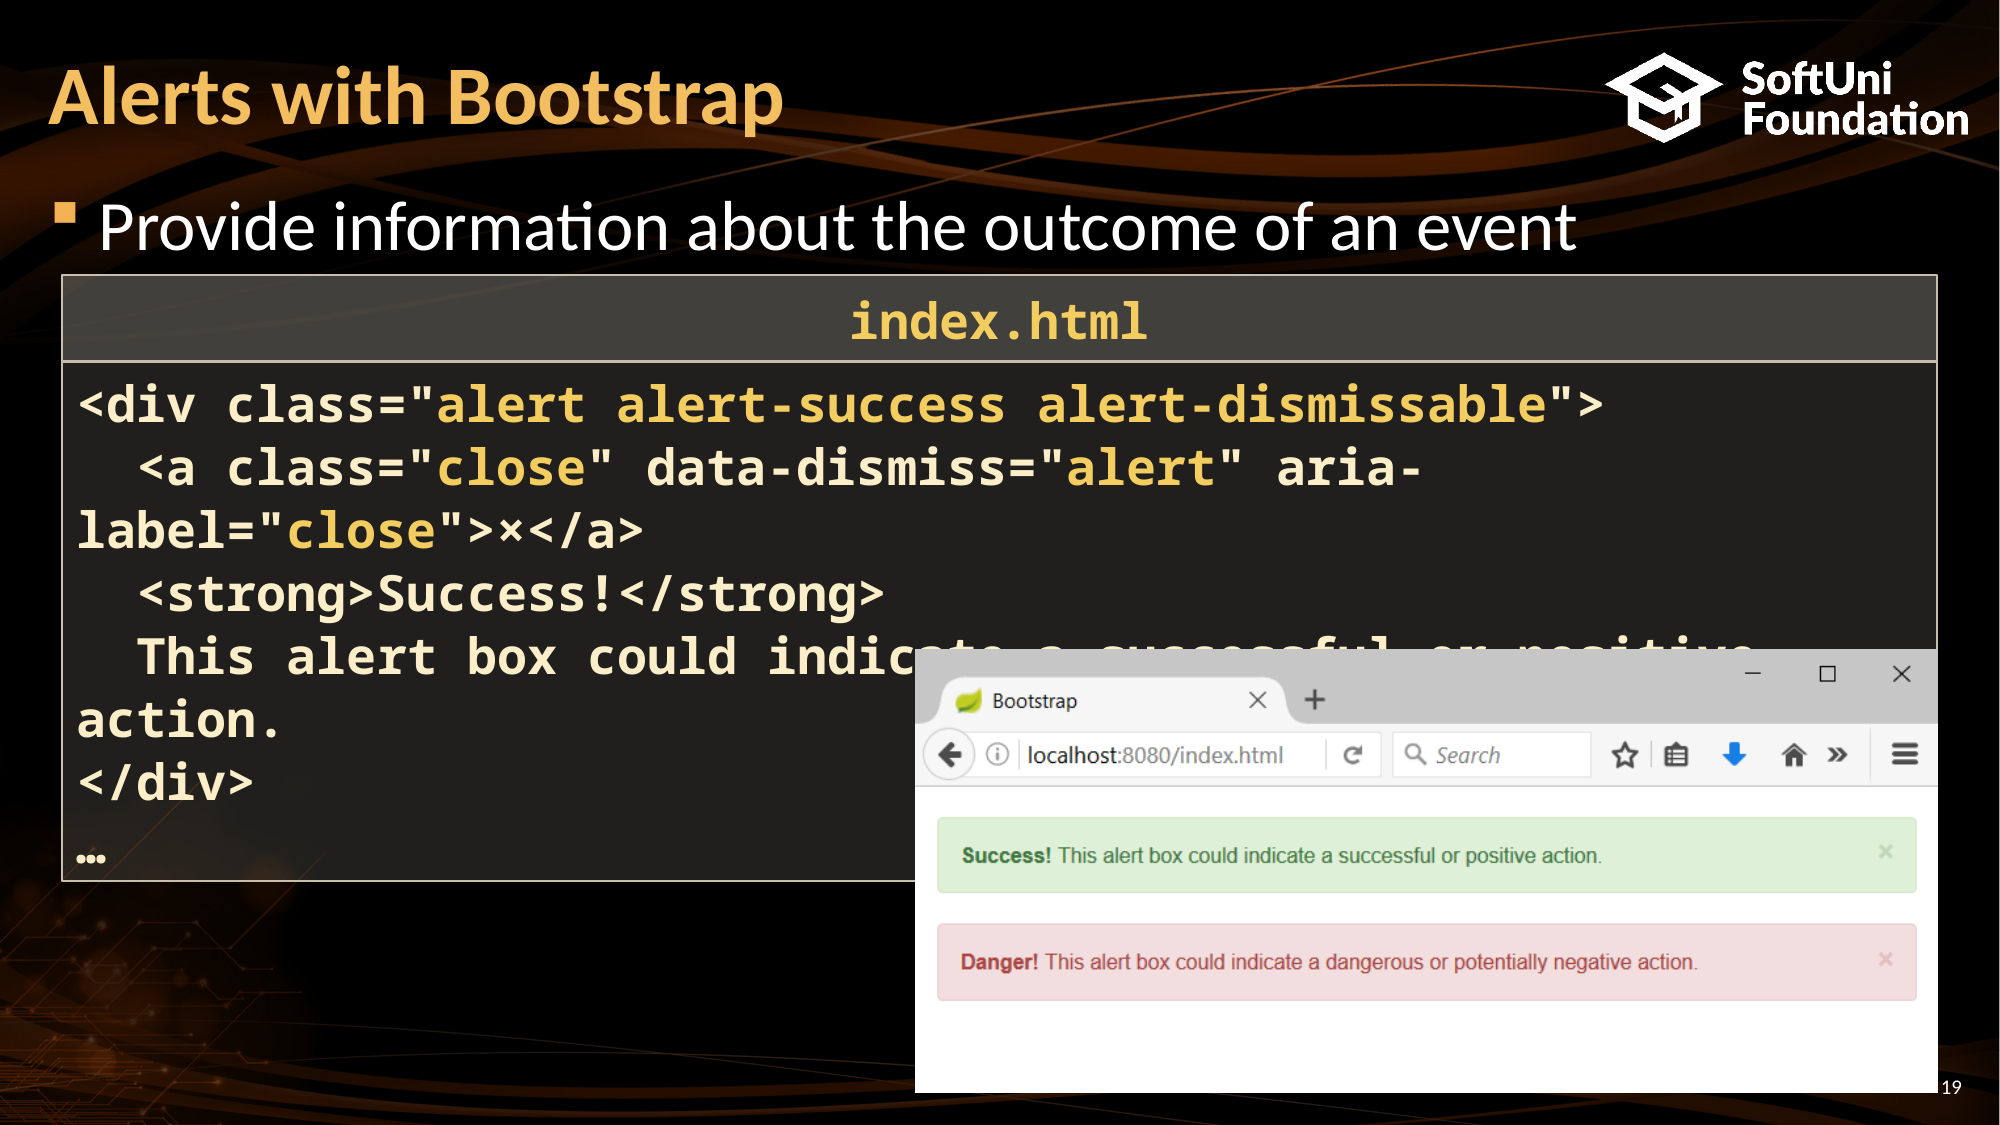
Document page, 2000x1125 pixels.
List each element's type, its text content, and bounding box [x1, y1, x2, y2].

text_box index.html [62, 274, 1937, 362]
list Provide information about the outcome of an event [30, 156, 1937, 1071]
text_box <div class="alert alert-success alert-dismissable"> <a class="close" data-dismiss="alert" aria-label="close">×</a> <strong>Success!</strong> This alert box could indicate a successful or positive action. </div> … [62, 362, 1937, 881]
slide_number 19 [1897, 1070, 1968, 1103]
picture [0, 0, 2000, 1125]
title Alerts with Bootstrap [30, 6, 1602, 189]
